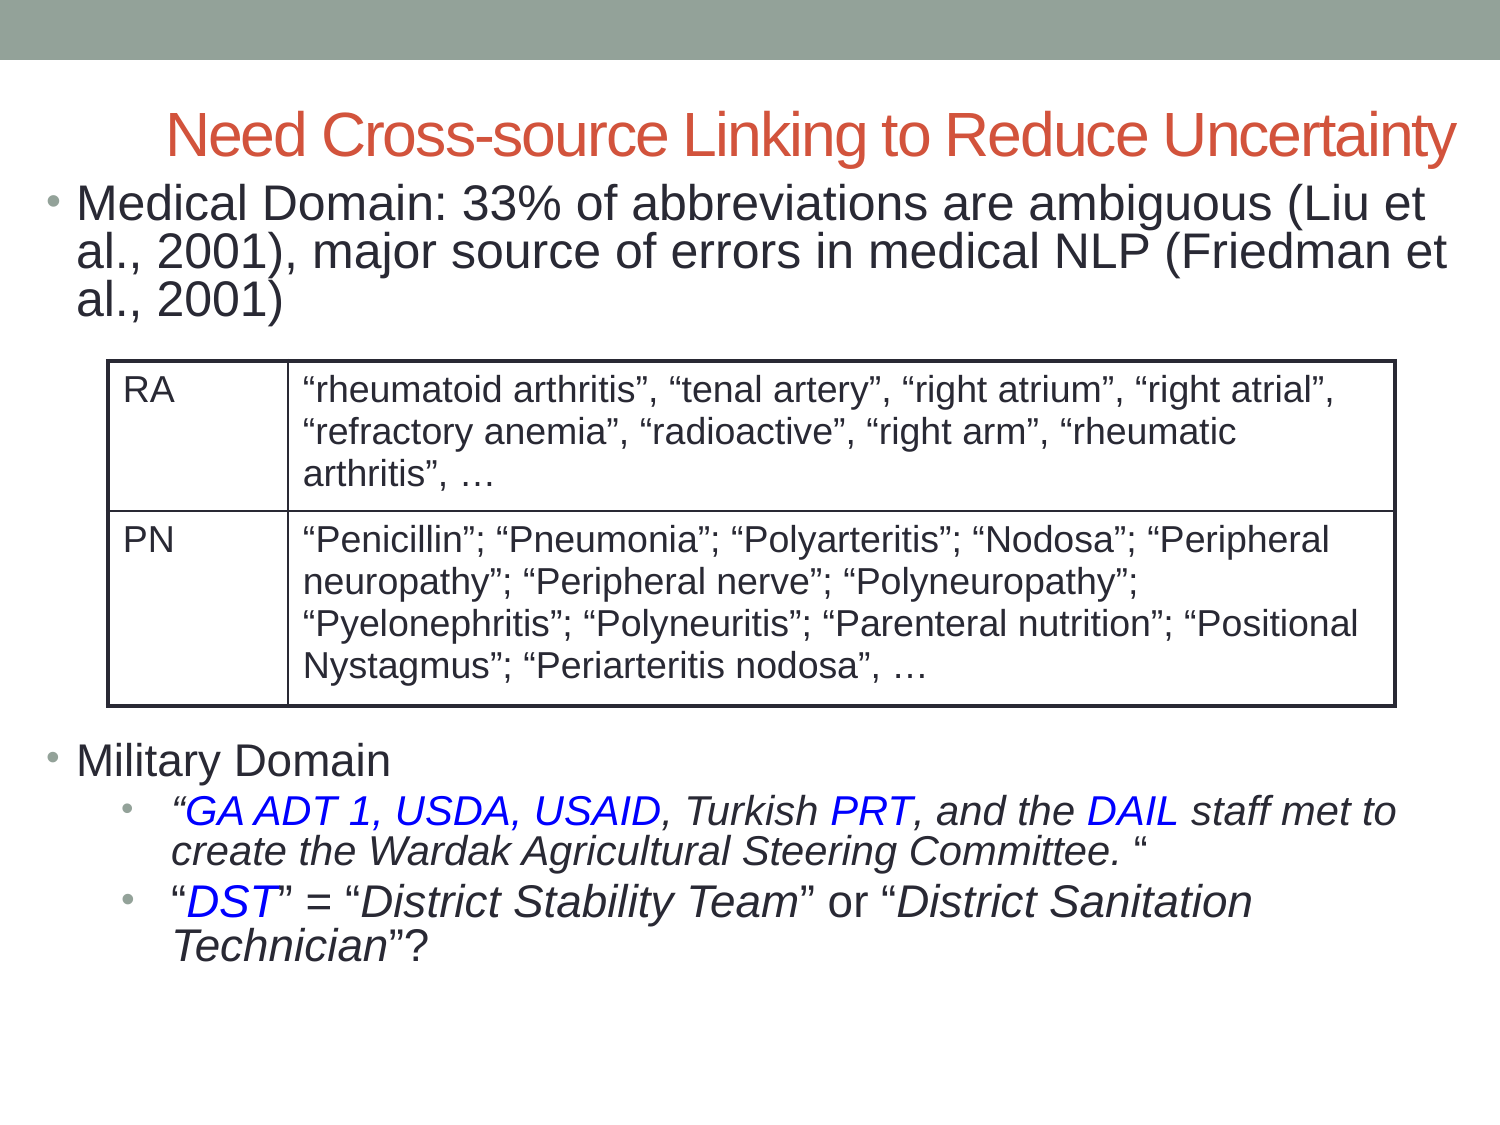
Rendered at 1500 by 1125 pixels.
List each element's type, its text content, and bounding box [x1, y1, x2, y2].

table_header “rheumatoid arthritis”, “tenal artery”, “right atrium”, “right atrial”, “refractory anemia”, “radioactive”, “right arm”, “rheumatic arthritis”, … [289, 363, 1393, 510]
table_cell PN [110, 512, 287, 704]
title Need Cross-source Linking to Reduce Uncertainty [150, 37, 1500, 174]
table_header RA [110, 363, 287, 510]
table_cell “Penicillin”; “Pneumonia”; “Polyarteritis”; “Nodosa”; “Peripheral neuropathy”; “Peripheral nerve”; “Polyneuropathy”; “Pyelonephritis”; “Polyneuritis”; “Parenteral nutrition”; “Positional Nystagmus”; “Periarteritis nodosa”, … [289, 512, 1393, 704]
list Medical Domain: 33% of abbreviations are ambiguous (Liu et al., 2001), major source of errors in medical NLP (Friedman et al., 2001) Military Domain “GA ADT 1, USDA, USAID, Turkish PRT, and the DAIL staff met to create the Wardak Agricultural Steering Committee. “ “DST” = “District Stability Team” or “District Sanitation Technician”? [31, 174, 1500, 1041]
